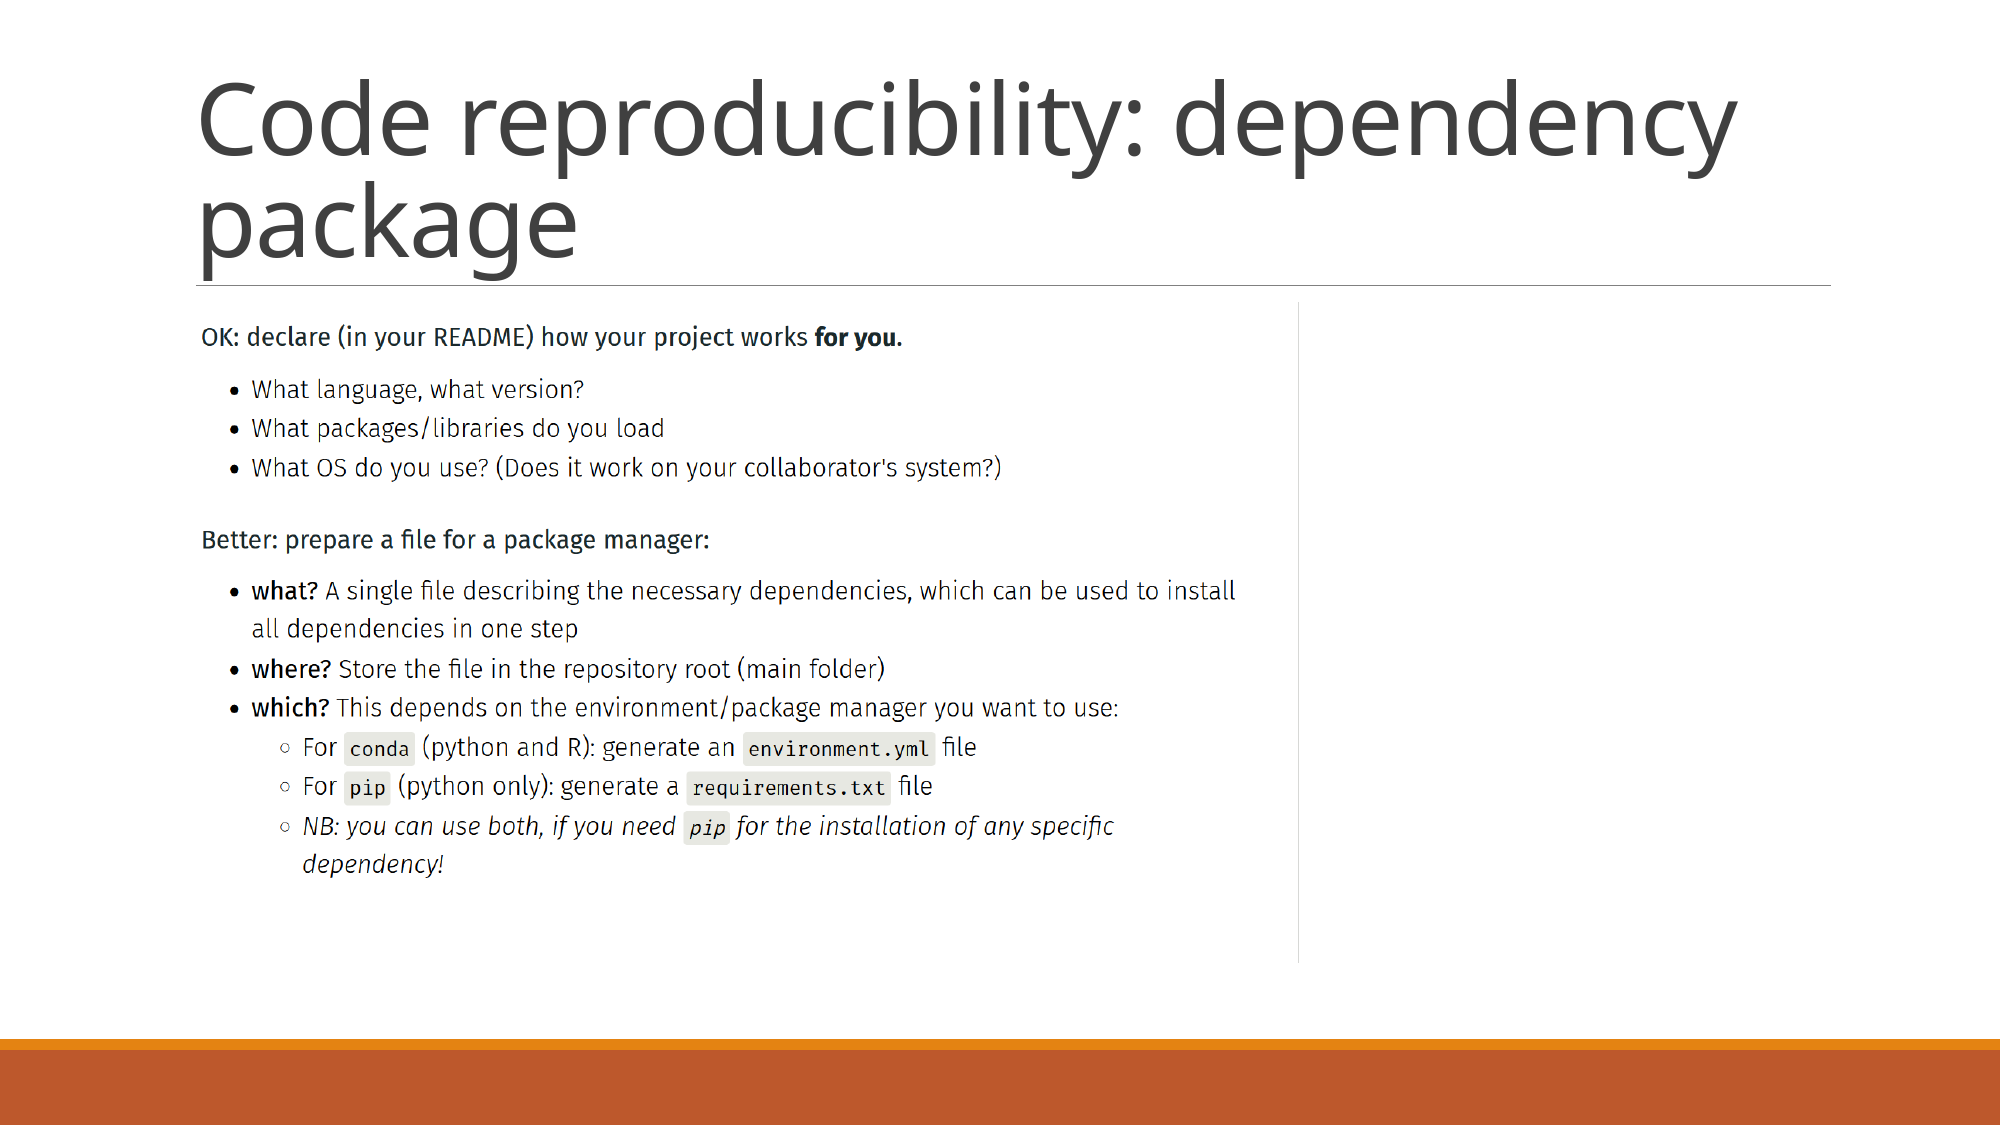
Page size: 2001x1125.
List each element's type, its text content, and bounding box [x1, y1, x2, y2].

picture [179, 302, 1300, 964]
title Code reproducibility: dependency package [180, 47, 1830, 285]
